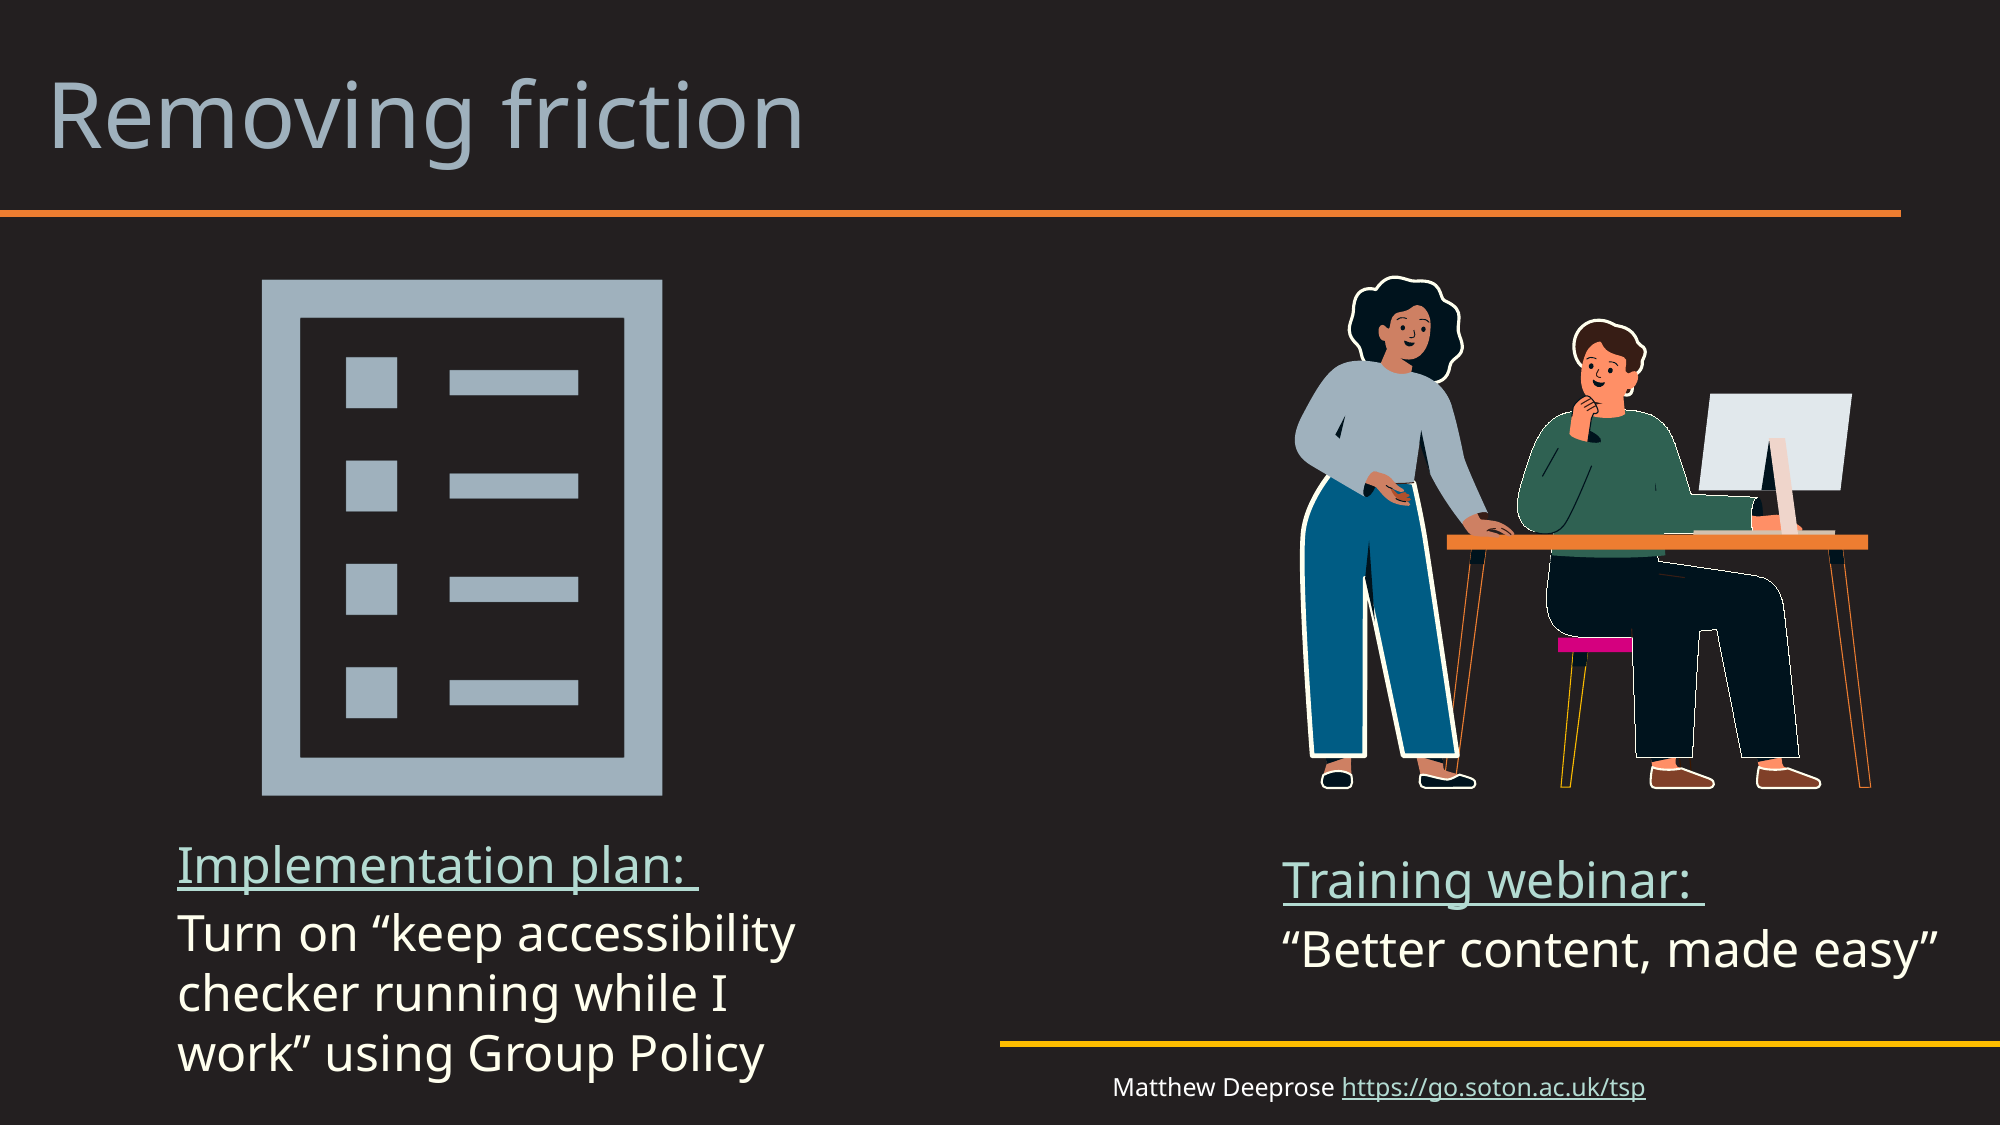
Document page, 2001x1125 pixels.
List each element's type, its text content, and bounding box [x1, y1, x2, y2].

title Removing friction [31, 24, 1963, 214]
footer Matthew Deeprose https://go.soton.ac.uk/tsp [1097, 1055, 1803, 1117]
text_box Training webinar: “Better content, made easy” [1268, 841, 1992, 985]
picture [152, 228, 773, 848]
text_box Implementation plan: Turn on “keep accessibility checker running while I work” using Group Policy [162, 826, 886, 1090]
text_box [1289, 267, 1872, 788]
